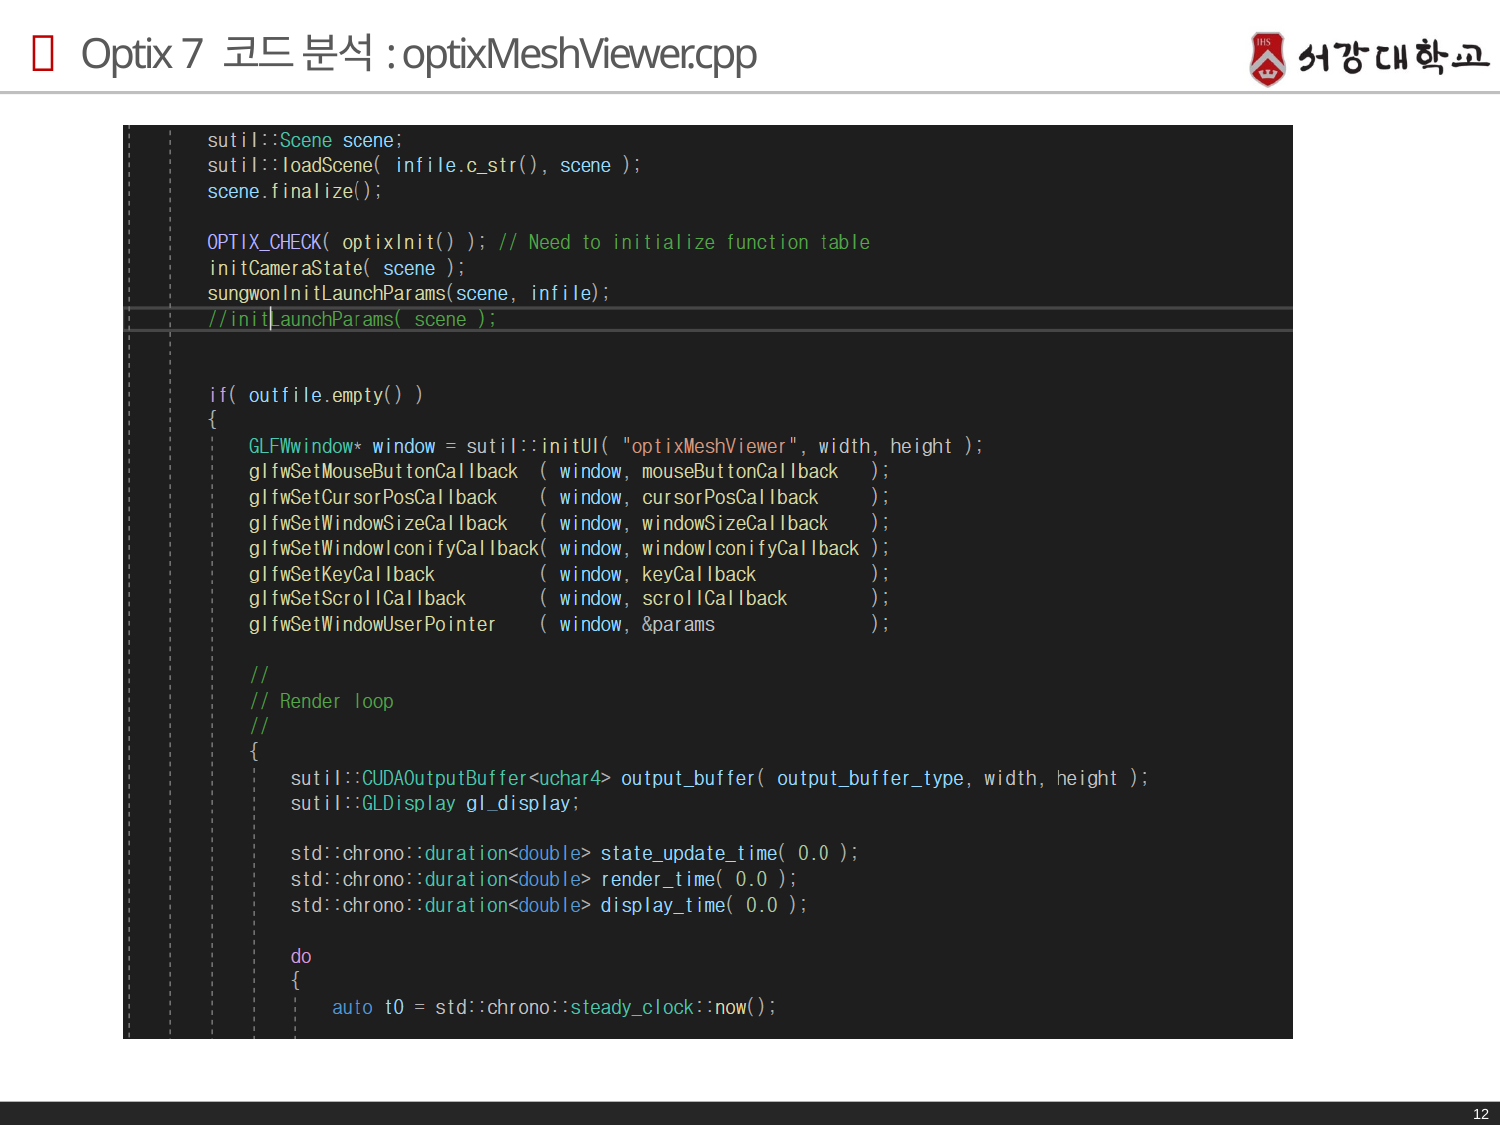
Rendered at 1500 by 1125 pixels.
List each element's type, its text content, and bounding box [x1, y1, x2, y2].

title Optix 7 코드 분석: optixMeshViewer.cpp [64, 16, 1380, 88]
picture [1241, 18, 1491, 90]
slide_number 12 [1154, 1101, 1500, 1125]
picture [123, 125, 1293, 1039]
